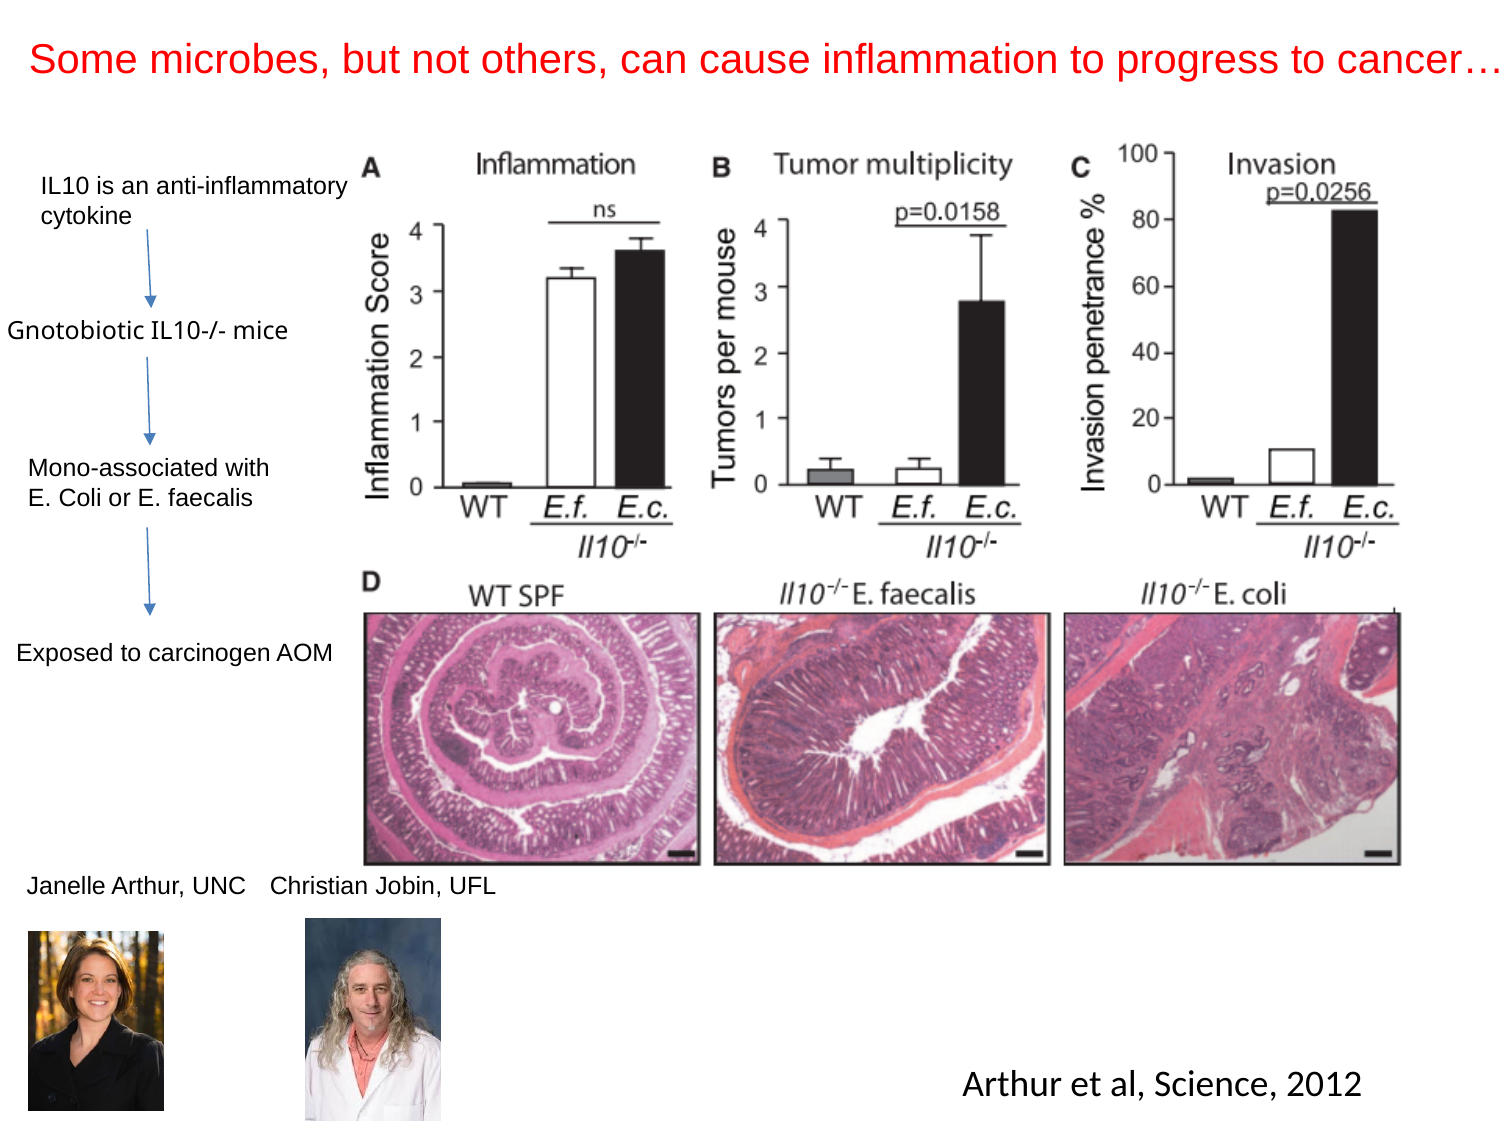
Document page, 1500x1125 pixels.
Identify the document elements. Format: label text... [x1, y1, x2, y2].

text_box Gnotobiotic IL10-/- mice [0, 306, 311, 352]
picture [345, 131, 1472, 888]
text_box IL10 is an anti-inflammatory cytokine [25, 162, 340, 238]
text_box Janelle Arthur, UNC [11, 862, 254, 908]
picture [28, 931, 164, 1111]
picture [305, 917, 441, 1121]
text_box Arthur et al, Science, 2012 [947, 1051, 1378, 1112]
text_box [146, 229, 152, 309]
text_box Christian Jobin, UFL [254, 862, 512, 908]
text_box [146, 356, 151, 446]
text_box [146, 527, 151, 617]
text_box Mono-associated with E. Coli or E. faecalis [13, 444, 293, 519]
text_box Some microbes, but not others, can cause inflammation to progress to cancer… [14, 24, 1500, 90]
text_box Exposed to carcinogen AOM [1, 629, 340, 675]
